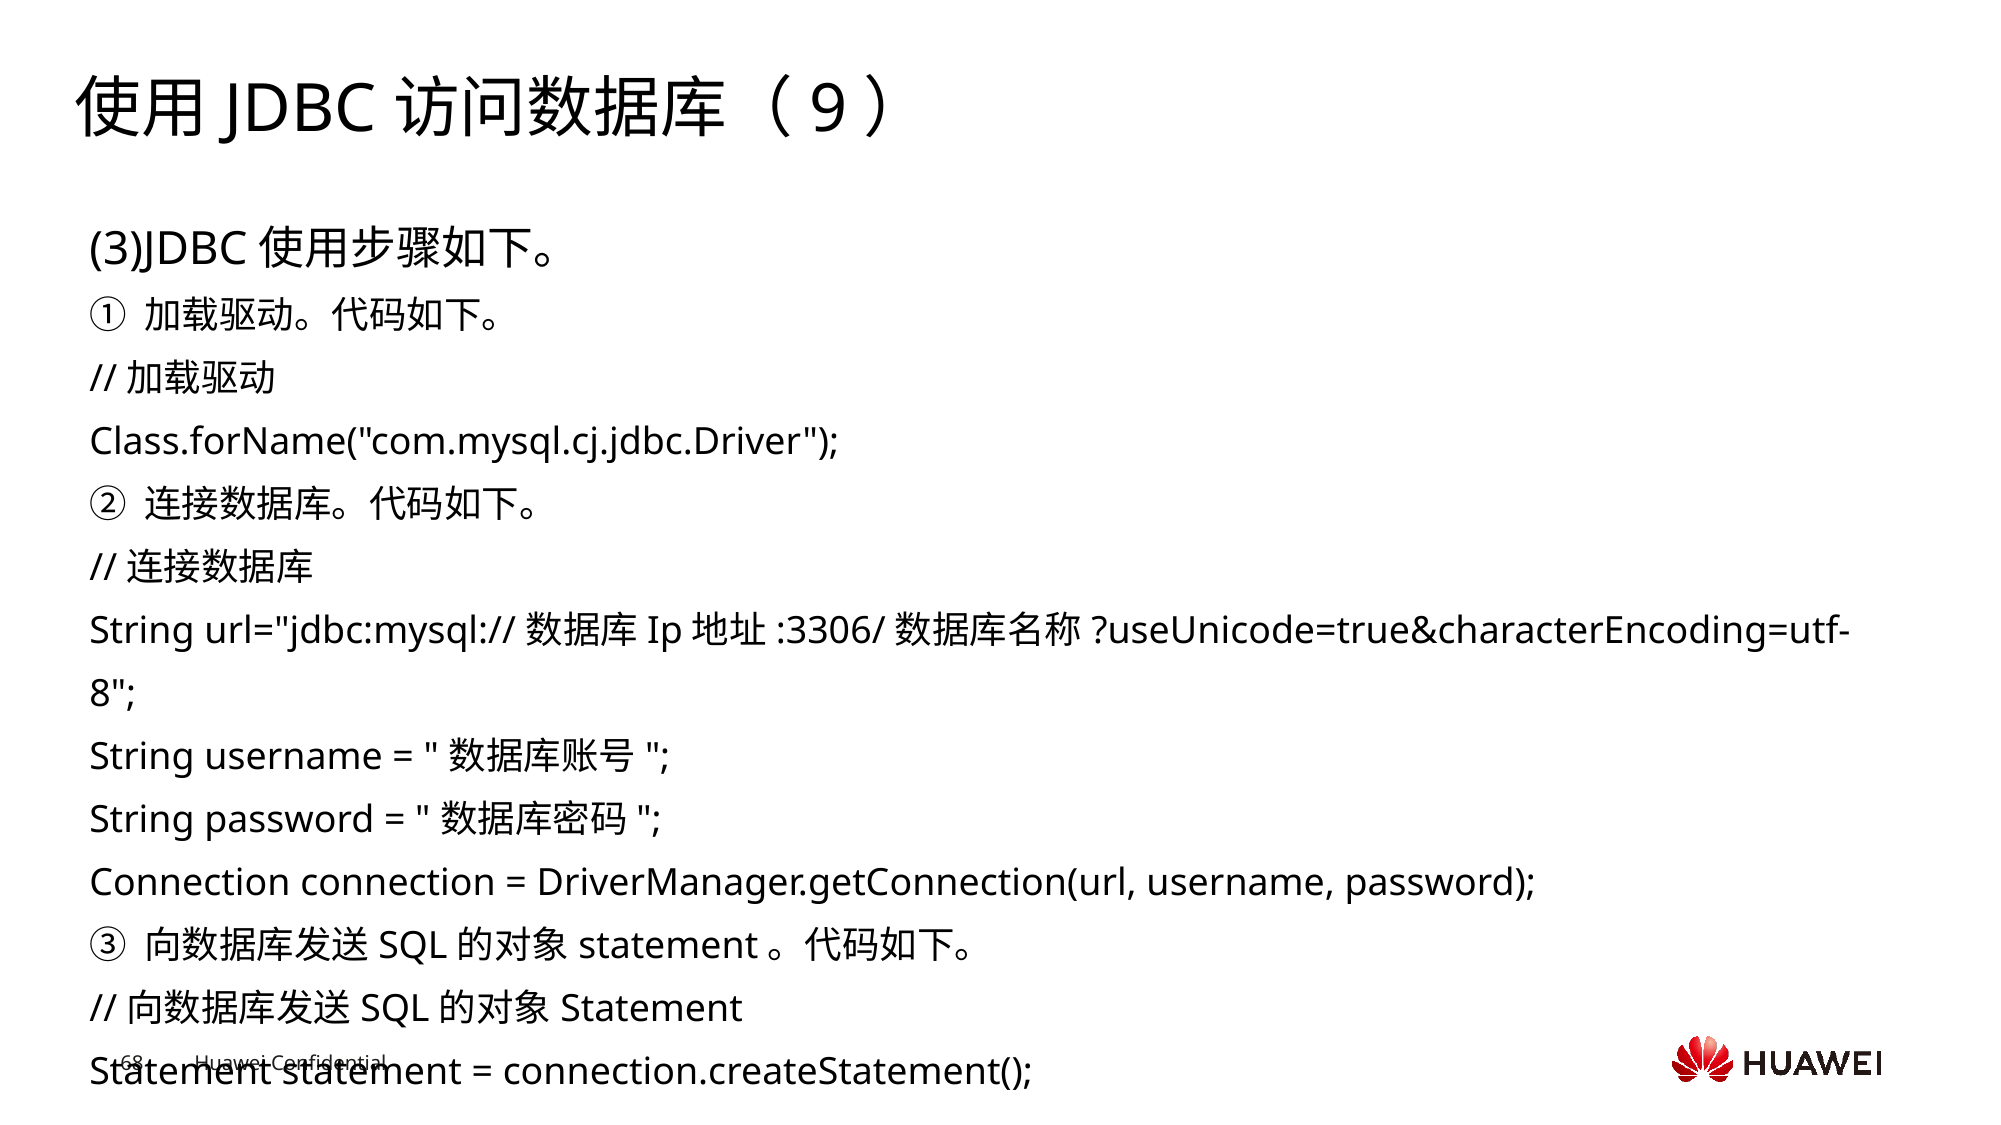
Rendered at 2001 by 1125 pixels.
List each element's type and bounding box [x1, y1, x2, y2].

title [74, 73, 1928, 238]
text_box [74, 188, 1882, 1100]
